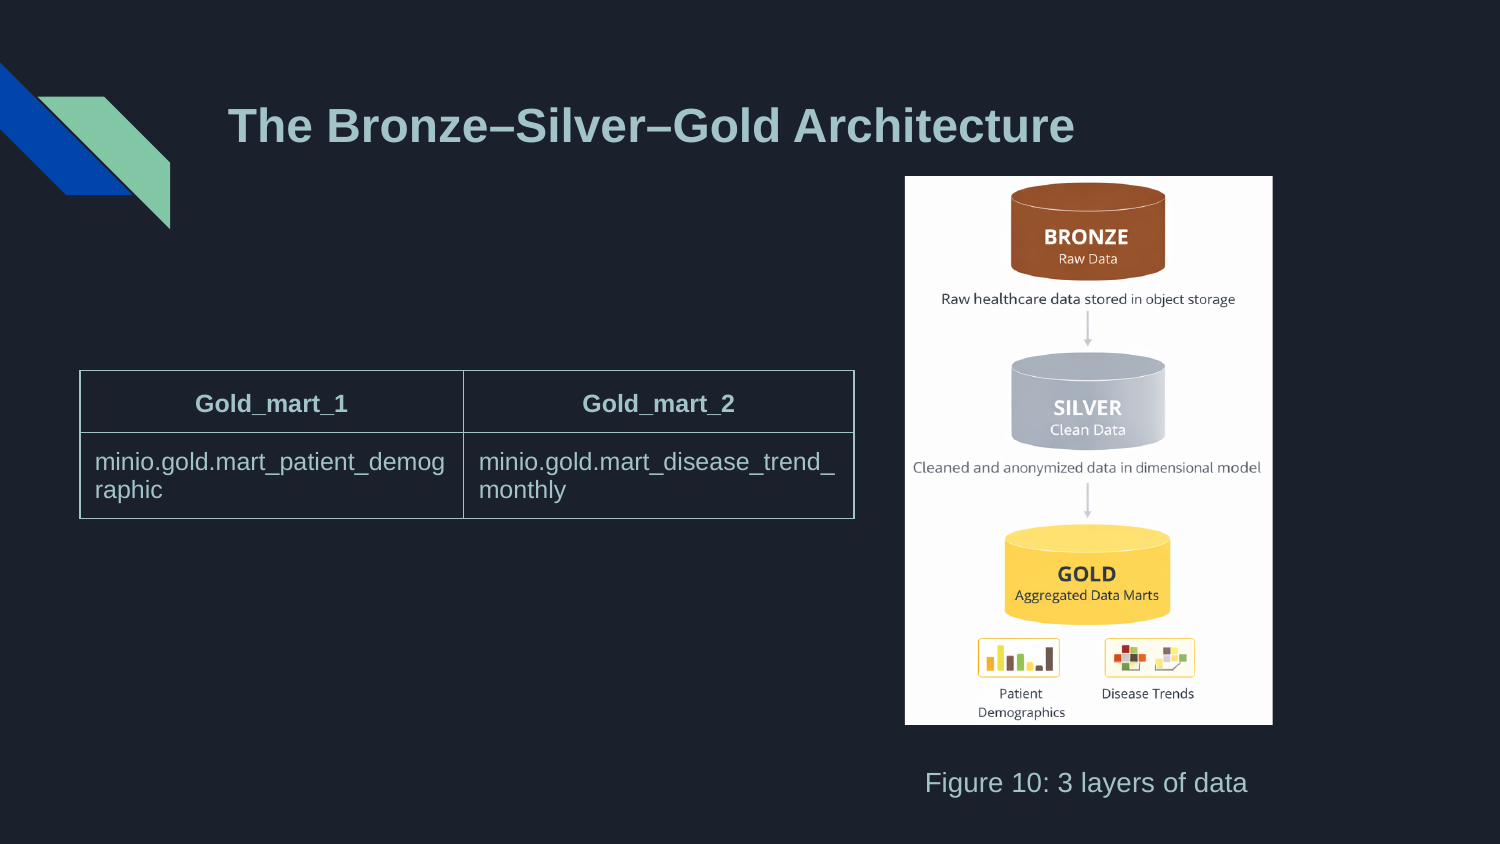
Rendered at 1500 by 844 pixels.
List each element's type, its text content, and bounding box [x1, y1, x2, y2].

text_box Figure 10: 3 layers of data [924, 744, 1293, 780]
picture [904, 176, 1273, 725]
table_header Gold_mart_2 [464, 371, 853, 432]
table_header Gold_mart_1 [81, 371, 463, 432]
table_cell minio.gold.mart_disease_trend_monthly [464, 433, 853, 518]
title The Bronze–Silver–Gold Architecture [212, 64, 1170, 143]
table_cell minio.gold.mart_patient_demographic [81, 433, 463, 518]
